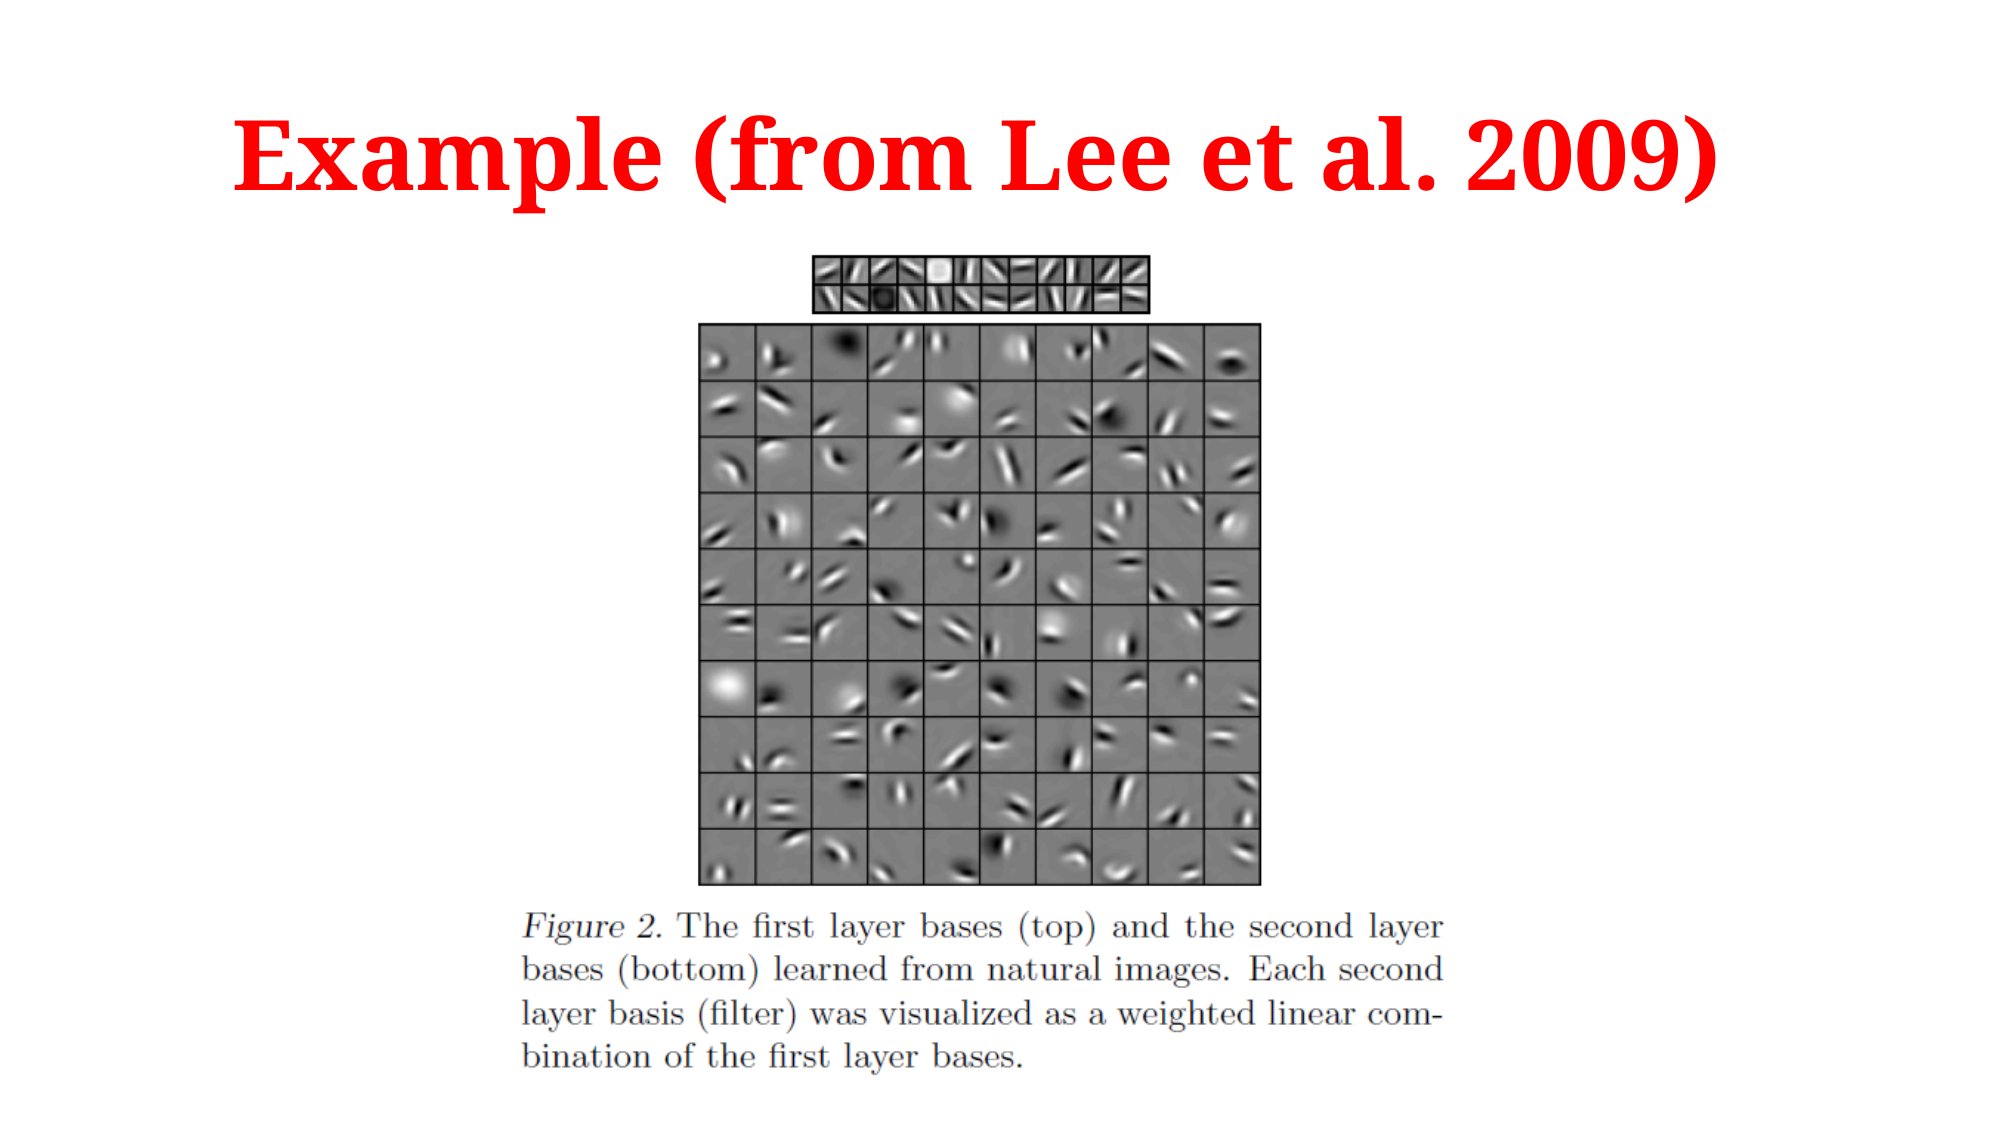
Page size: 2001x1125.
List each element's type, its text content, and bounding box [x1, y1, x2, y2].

picture [493, 245, 1464, 1084]
title Example (from Lee et al. 2009) [55, 85, 1900, 240]
